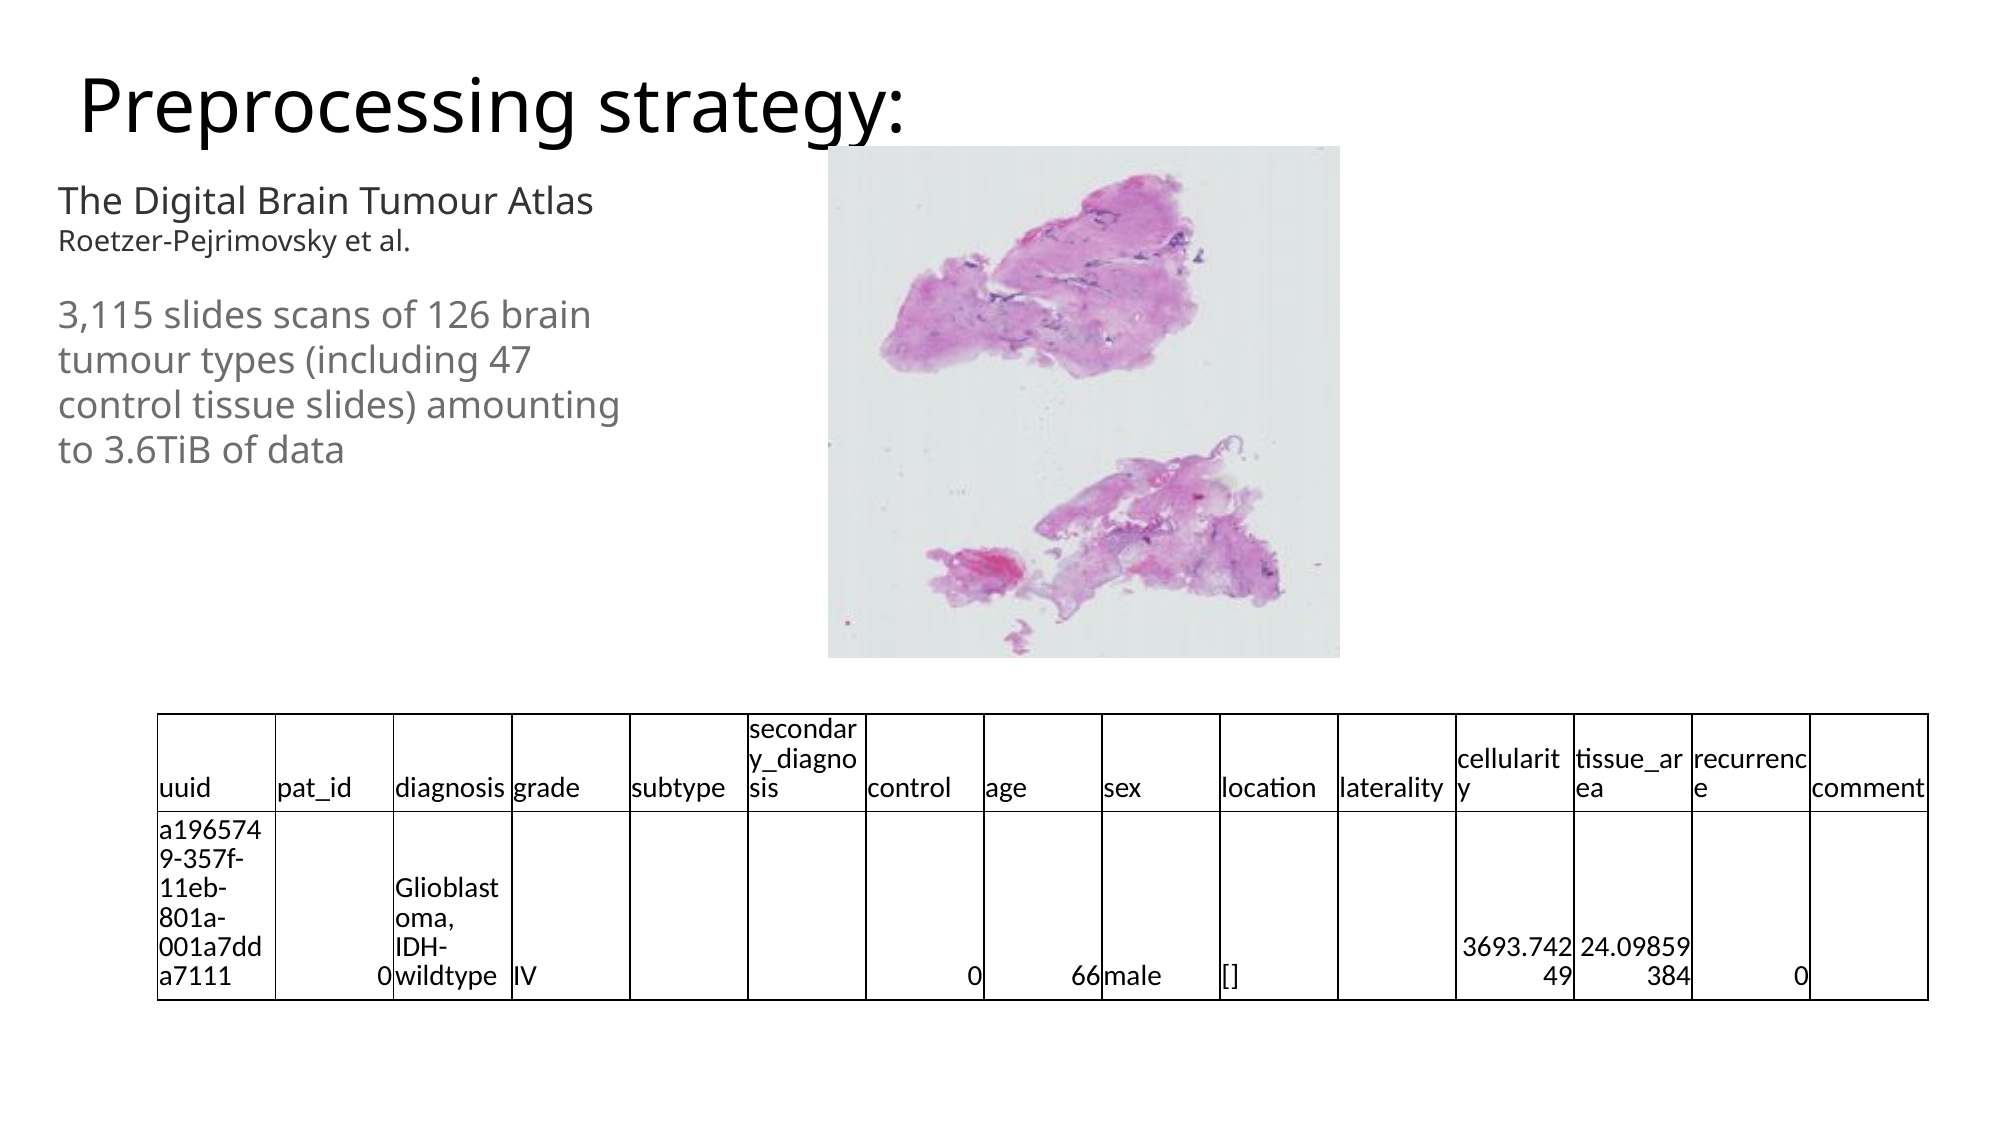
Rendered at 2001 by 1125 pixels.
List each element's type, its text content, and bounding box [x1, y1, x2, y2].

text_box 3,115 slides scans of 126 brain tumour types (including 47 control tissue slides) amounting to 3.6TiB of data [43, 283, 650, 479]
table_cell [749, 812, 865, 999]
text_box The Digital Brain Tumour Atlas Roetzer-Pejrimovsky et al. [43, 169, 828, 265]
table_cell [631, 812, 747, 999]
table_header uuid [158, 715, 275, 811]
table_cell Glioblastoma, IDH-wildtype [394, 812, 511, 999]
table_header diagnosis [394, 715, 511, 811]
table_header secondary_diagnosis [749, 715, 865, 811]
title Preprocessing strategy: [63, 0, 1789, 218]
table_cell 0 [1693, 812, 1809, 999]
table_cell [] [1221, 812, 1337, 999]
table_cell 0 [276, 812, 393, 999]
table_header grade [513, 715, 629, 811]
table_header subtype [631, 715, 747, 811]
table_header recurrence [1693, 715, 1809, 811]
table_header laterality [1339, 715, 1455, 811]
table_cell 0 [867, 812, 983, 999]
table_header tissue_area [1575, 715, 1691, 811]
table_cell 3693.74249 [1457, 812, 1573, 999]
table_header control [867, 715, 983, 811]
table_header comment [1811, 715, 1927, 811]
table_cell 24.09859384 [1575, 812, 1691, 999]
table_header pat_id [276, 715, 393, 811]
table_cell 66 [985, 812, 1101, 999]
table_header age [985, 715, 1101, 811]
picture [828, 146, 1340, 658]
table_cell male [1103, 812, 1219, 999]
table_header cellularity [1457, 715, 1573, 811]
table_header sex [1103, 715, 1219, 811]
table_cell a1965749-357f-11eb-801a-001a7dda7111 [158, 812, 275, 999]
table_cell [1811, 812, 1927, 999]
table_cell IV [513, 812, 629, 999]
table_cell [1339, 812, 1455, 999]
table_header location [1221, 715, 1337, 811]
